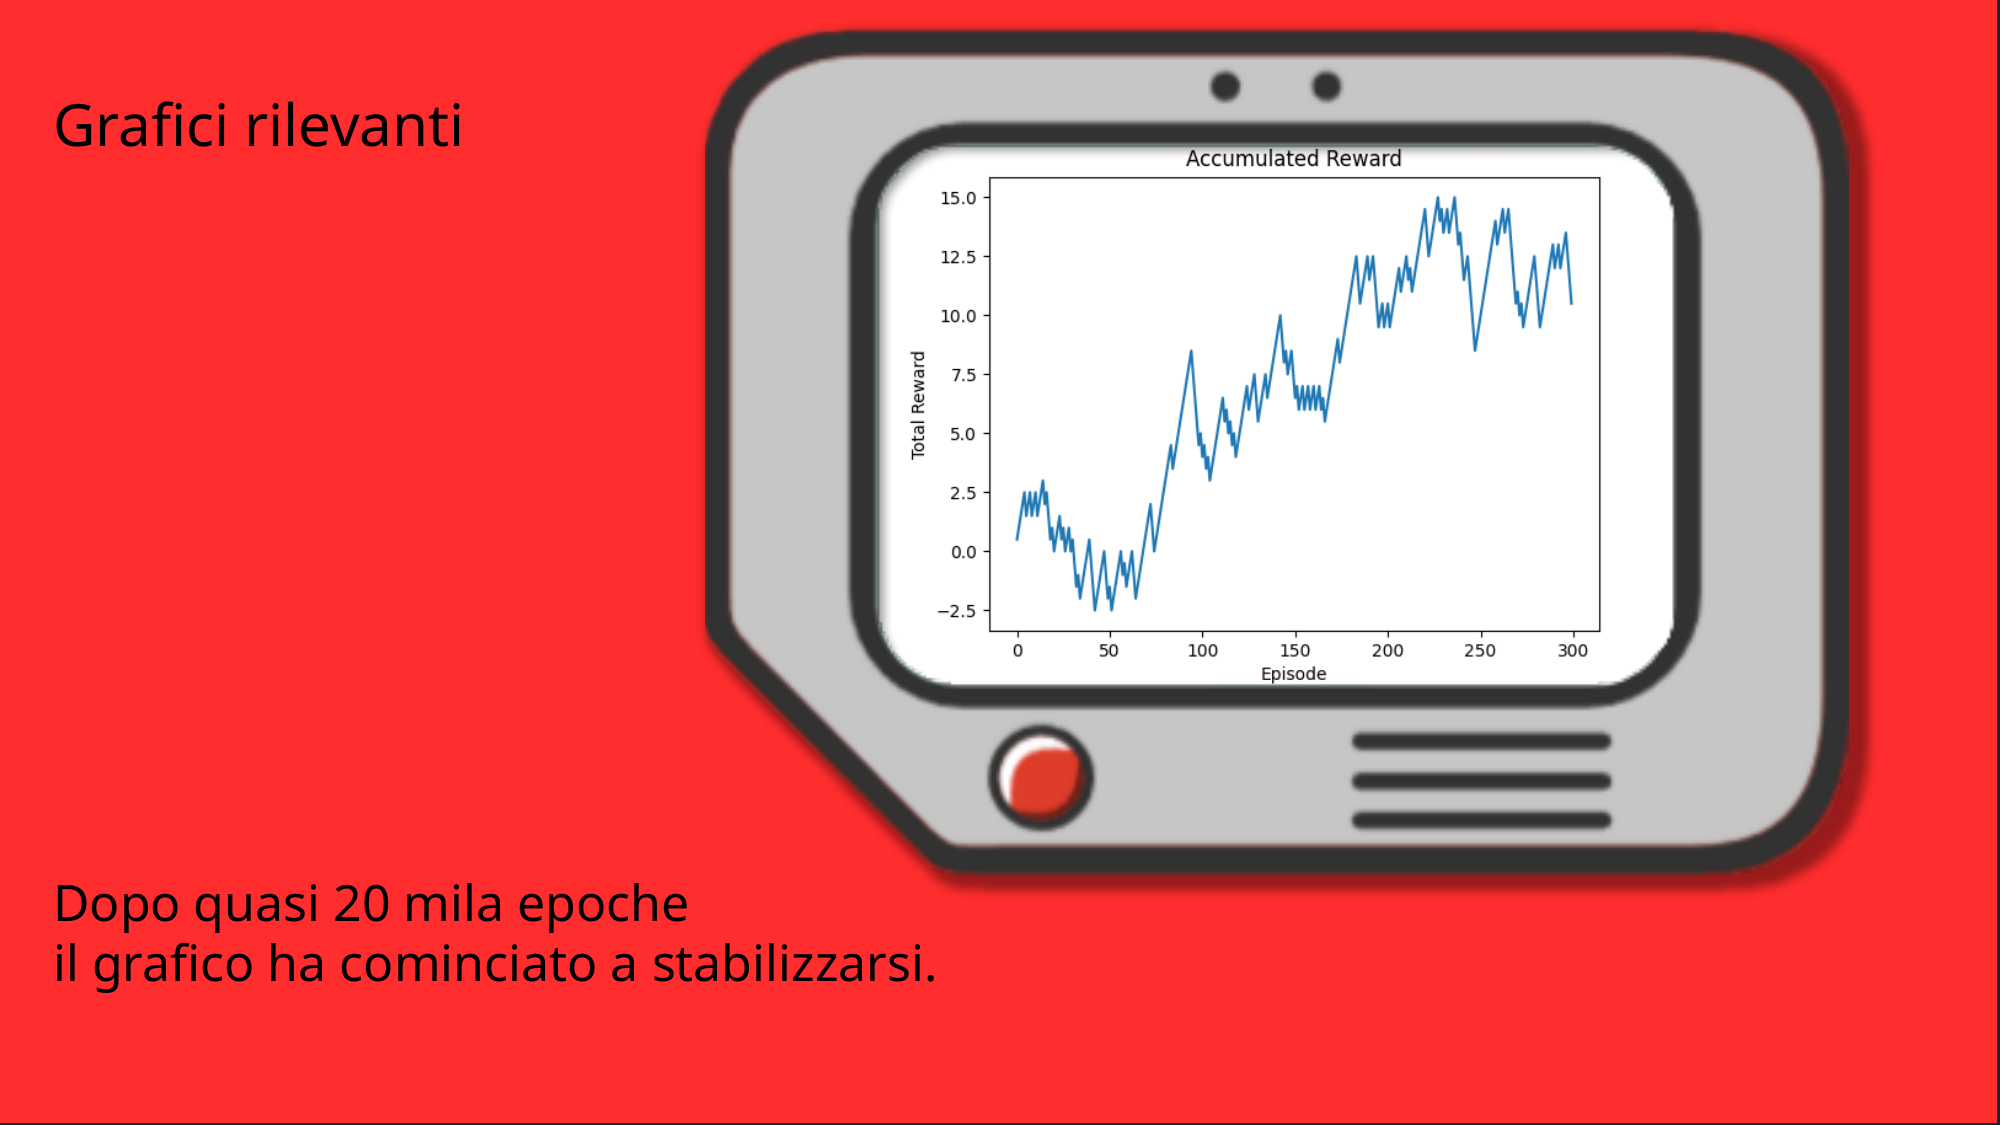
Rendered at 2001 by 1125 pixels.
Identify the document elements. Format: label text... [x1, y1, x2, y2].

text_box Dopo quasi 20 mila epoche il grafico ha cominciato a stabilizzarsi. [38, 863, 1201, 999]
text_box Grafici rilevanti [38, 80, 535, 165]
picture [705, 28, 1849, 877]
text_box [0, 0, 2000, 1125]
